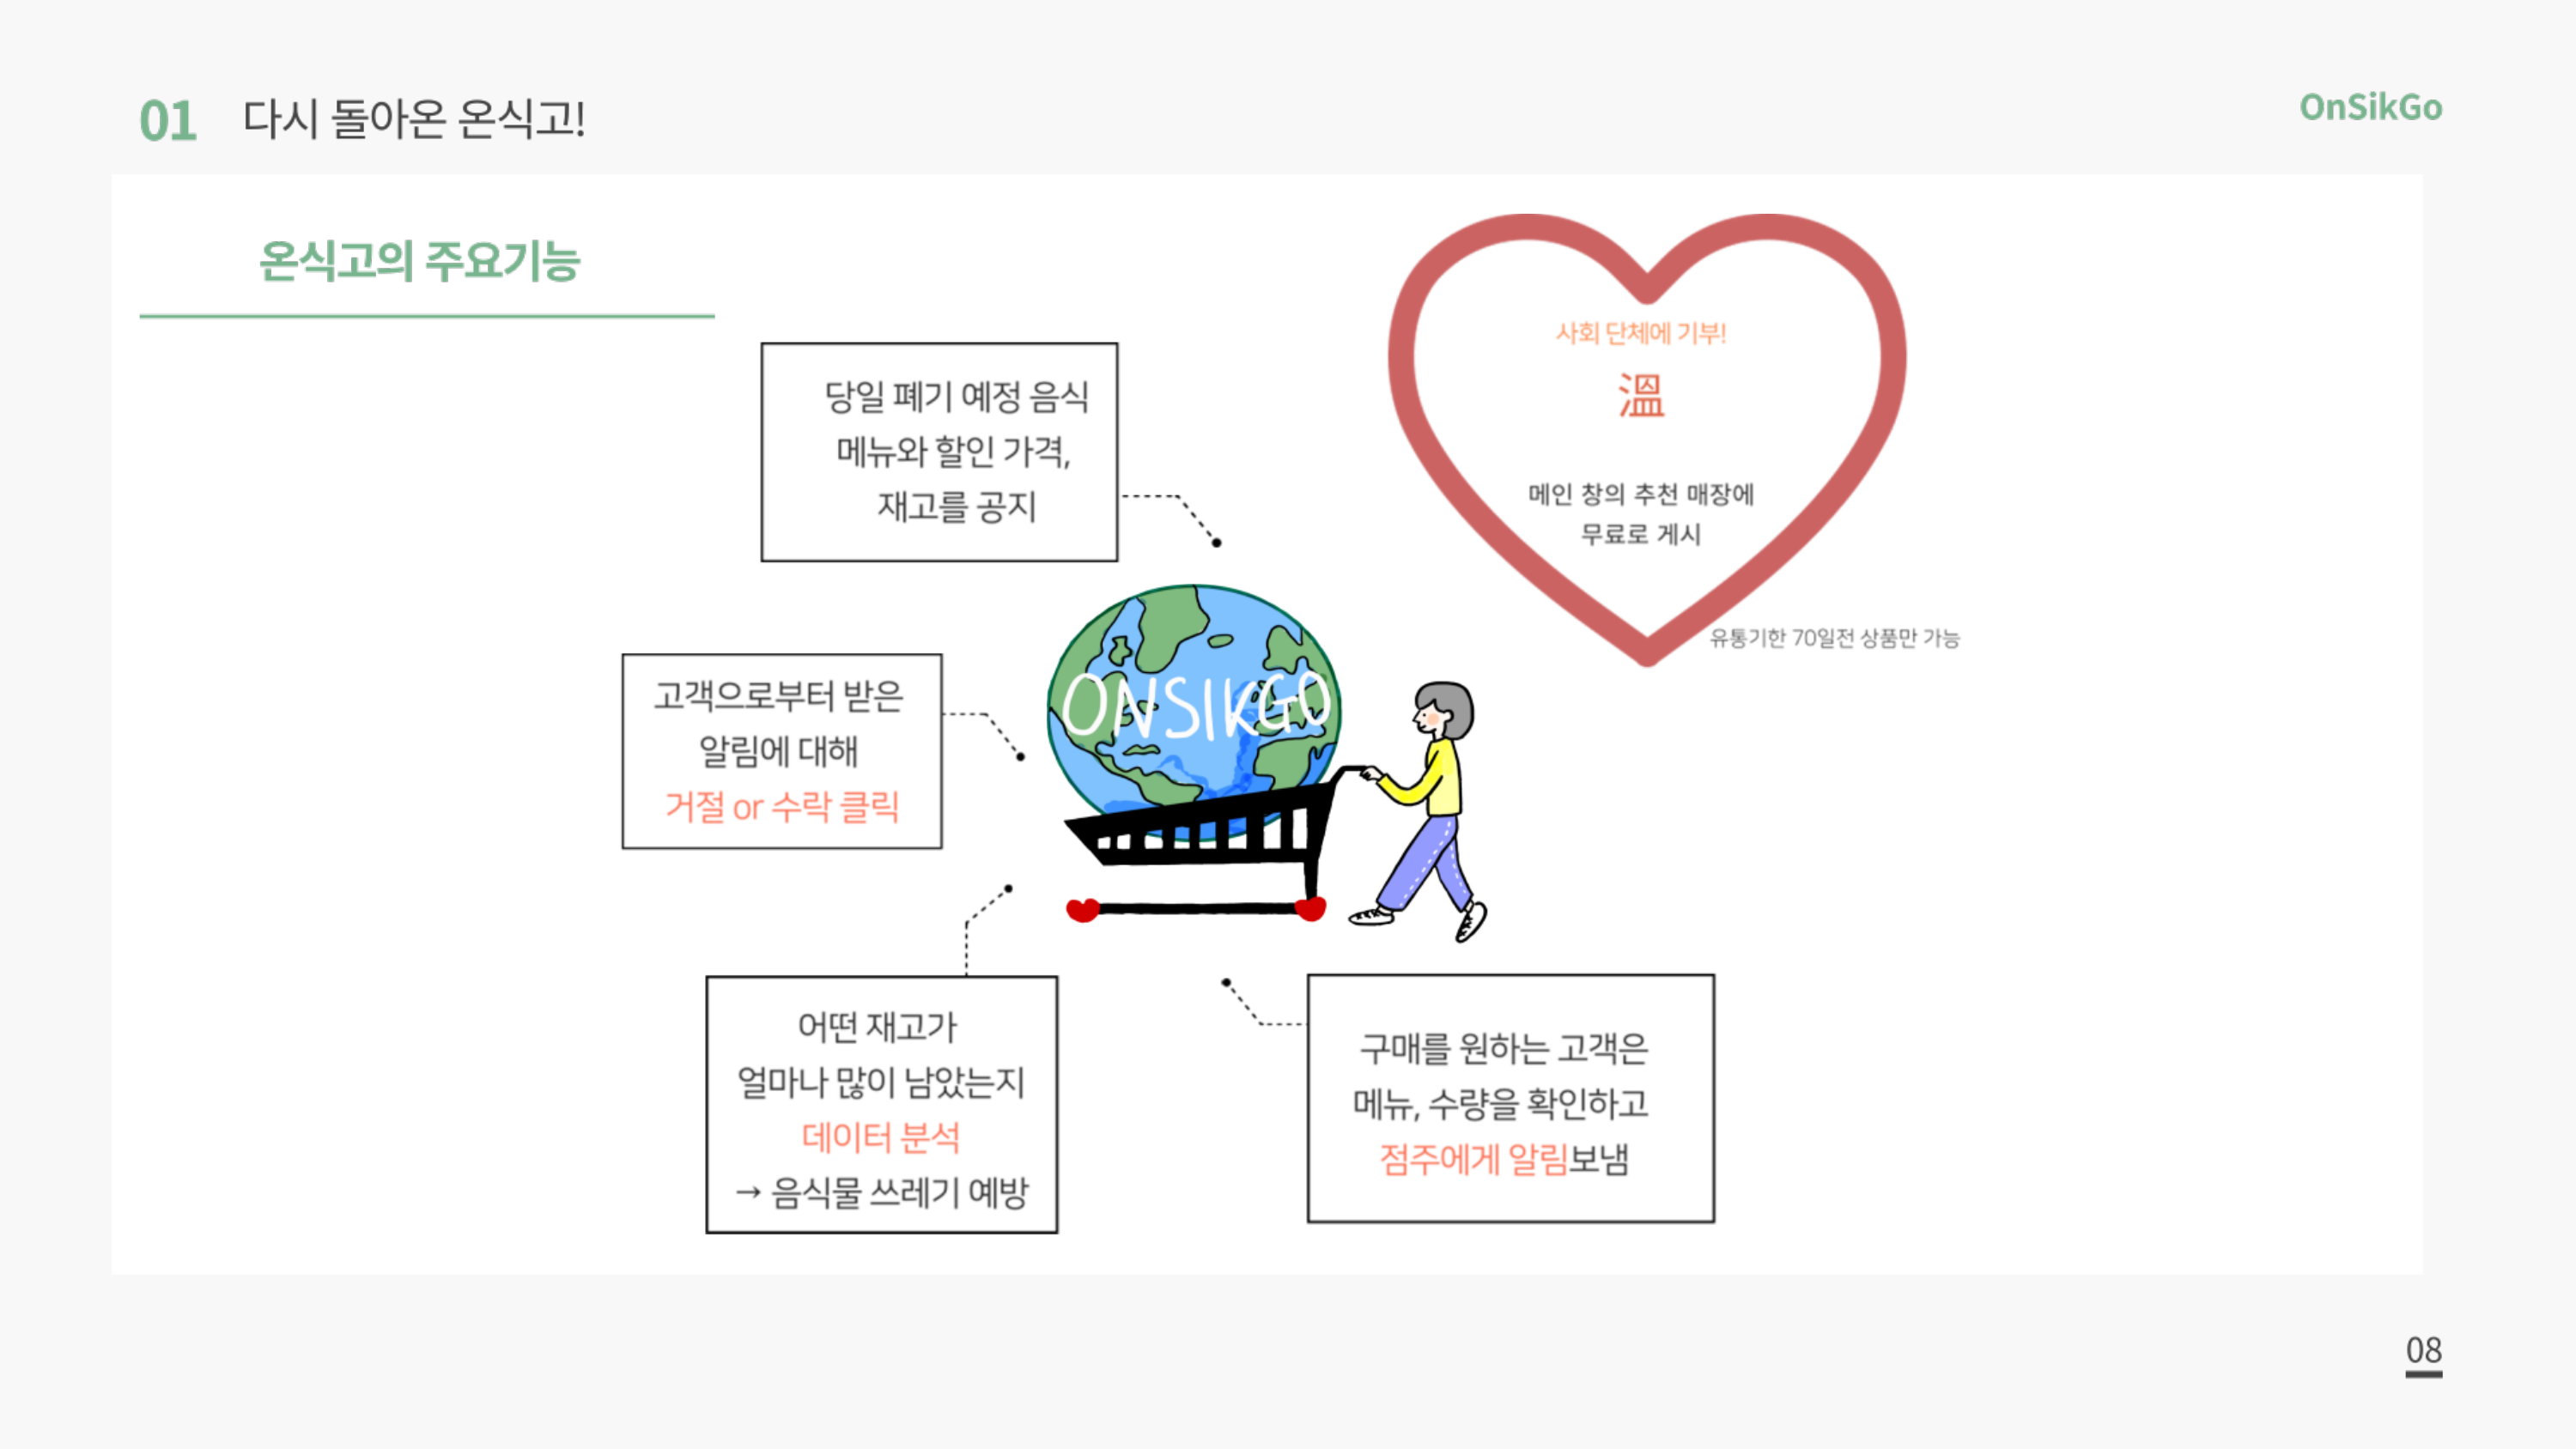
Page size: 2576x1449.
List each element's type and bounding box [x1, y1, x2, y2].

picture [2401, 1318, 2459, 1392]
text_box [1046, 584, 1489, 944]
picture [235, 80, 605, 161]
text_box [2405, 1361, 2443, 1389]
text_box [604, 213, 1972, 1235]
picture [2202, 75, 2459, 149]
text_box [139, 309, 599, 324]
text_box [111, 173, 2424, 1275]
picture [206, 219, 601, 309]
text_box [1488, 309, 1777, 574]
picture [131, 72, 222, 167]
